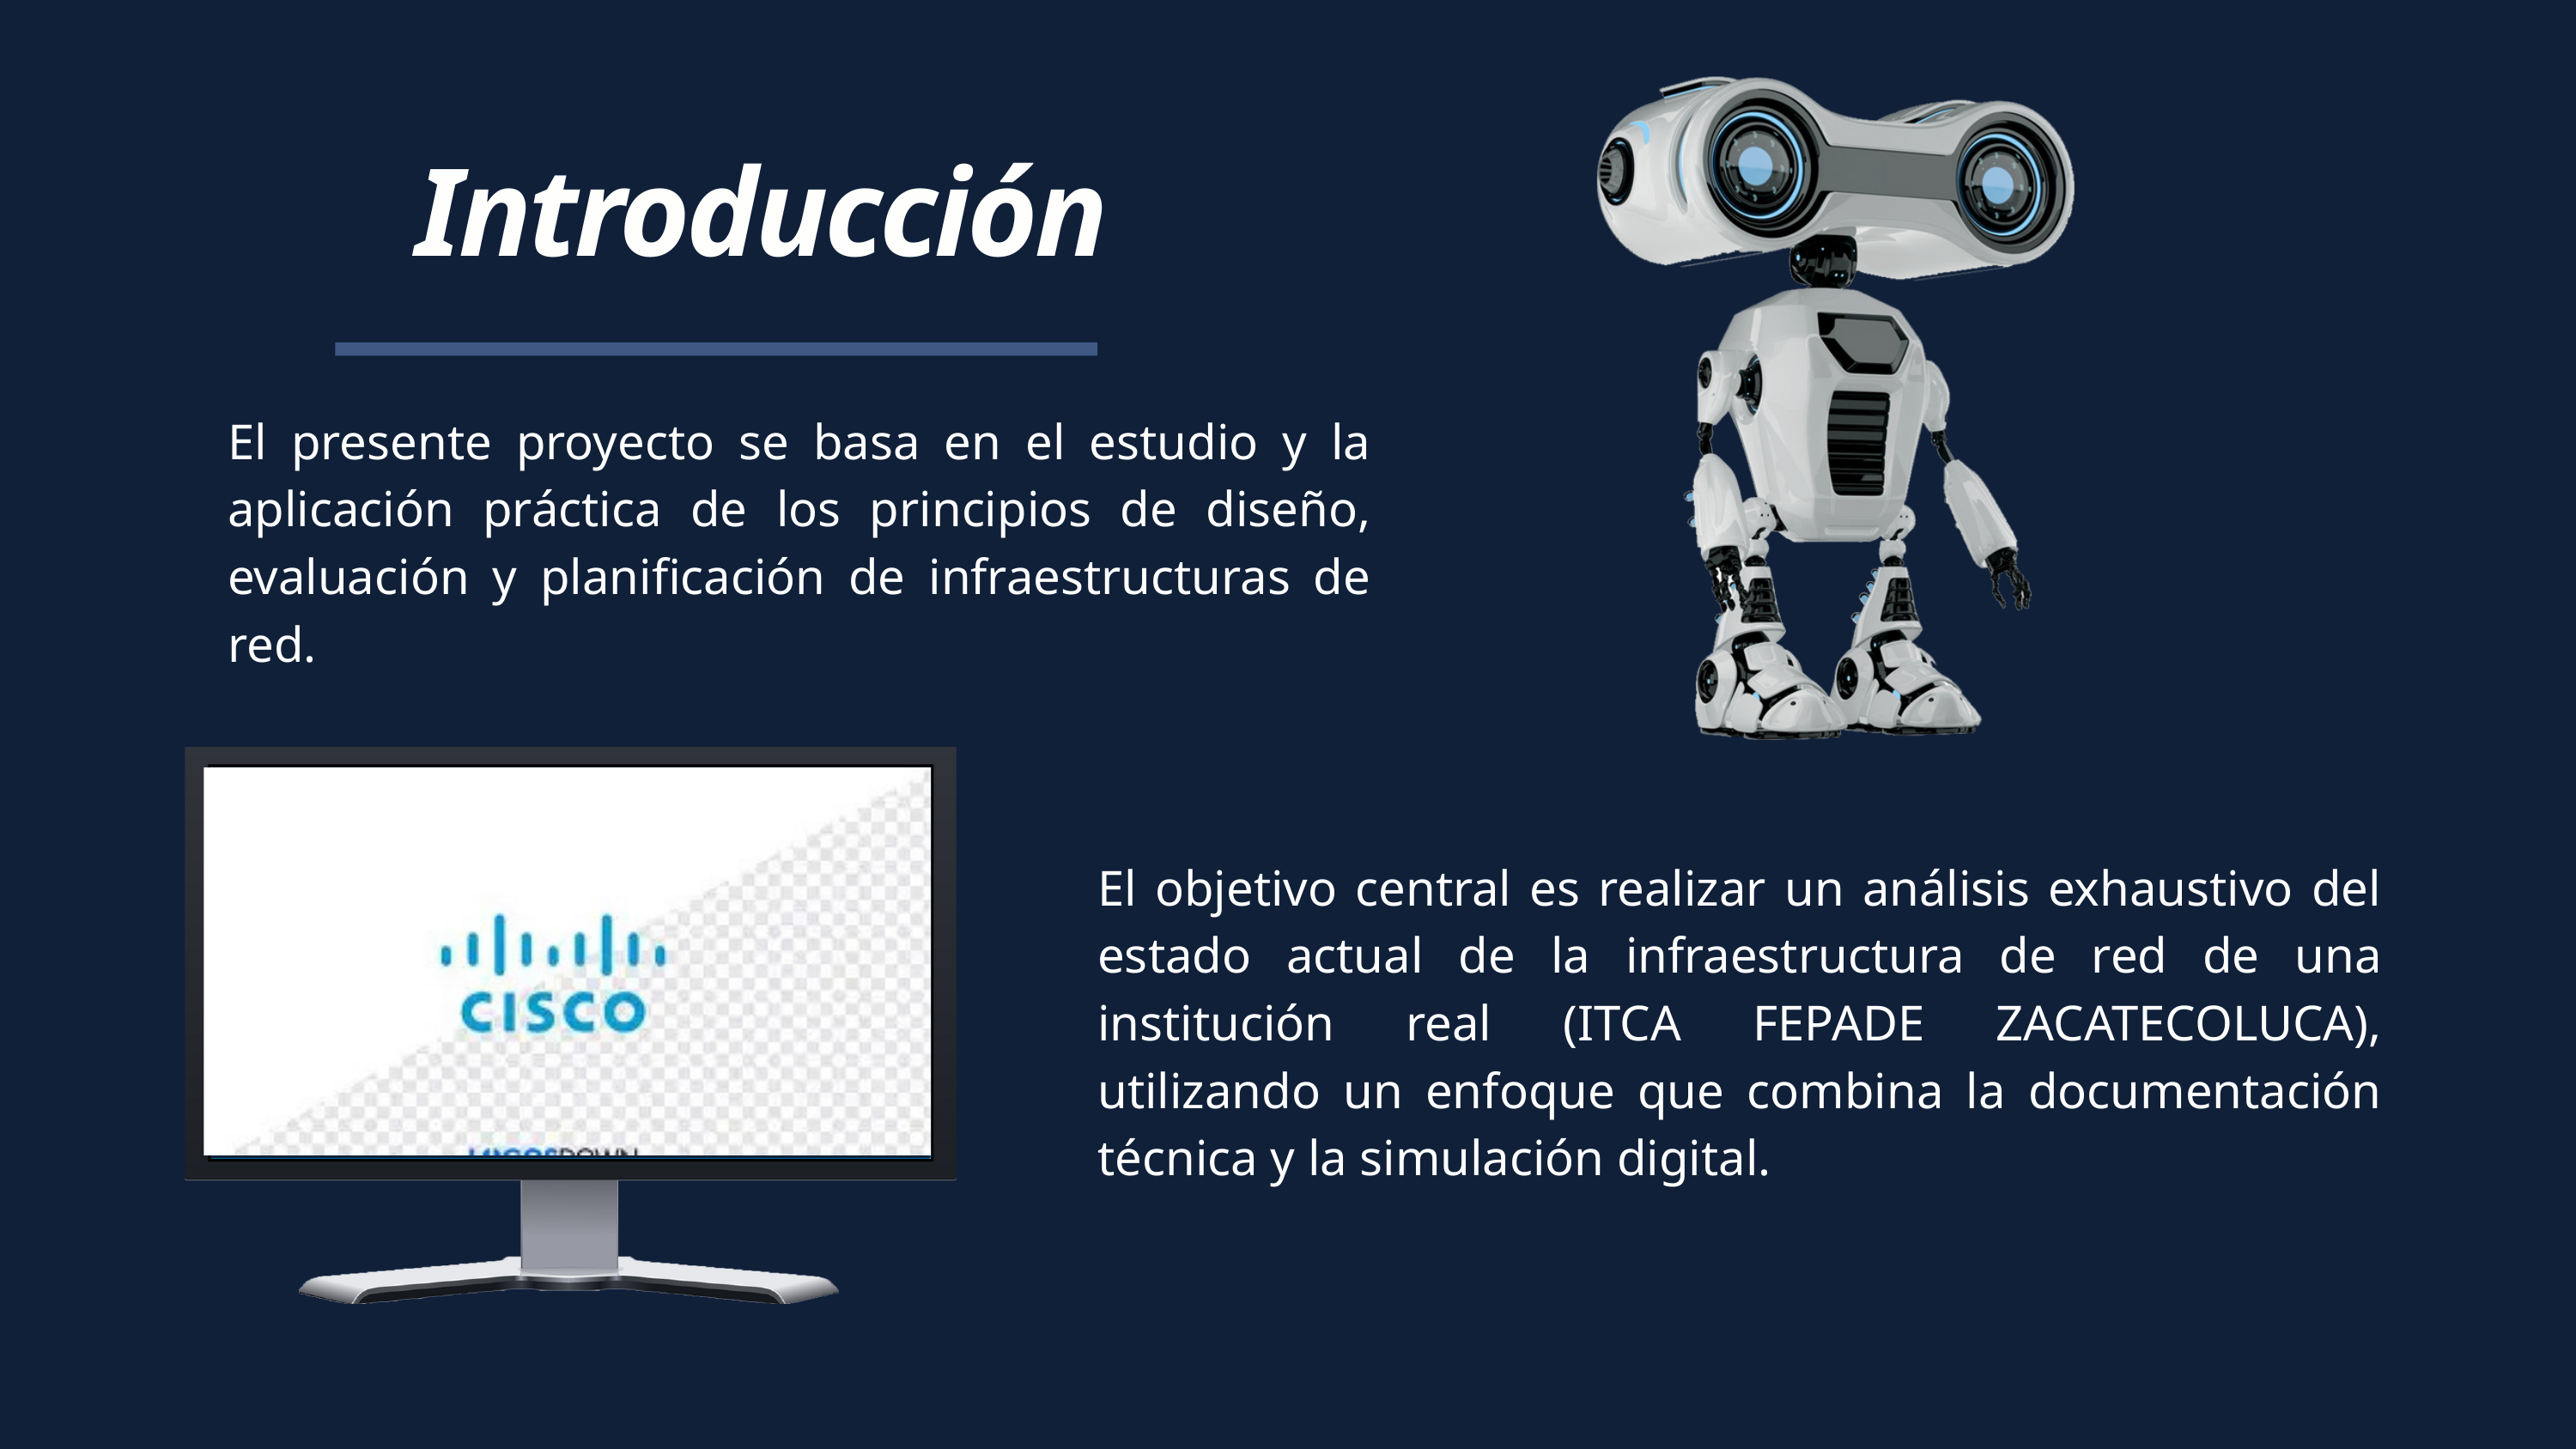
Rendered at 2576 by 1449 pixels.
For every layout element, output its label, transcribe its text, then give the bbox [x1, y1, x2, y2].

text_box [185, 747, 957, 1304]
text_box El presente proyecto se basa en el estudio y la aplicación práctica de los principios de diseño, evaluación y planificación de infraestructuras de red. [228, 401, 1371, 672]
text_box [1596, 76, 2075, 740]
text_box Introducción [344, 171, 1179, 282]
text_box El objetivo central es realizar un análisis exhaustivo del estado actual de la infraestructura de red de una institución real (ITCA FEPADE ZACATECOLUCA), utilizando un enfoque que combina la documentación técnica y la simulación digital. [1097, 847, 2382, 1186]
text_box [204, 767, 932, 1155]
